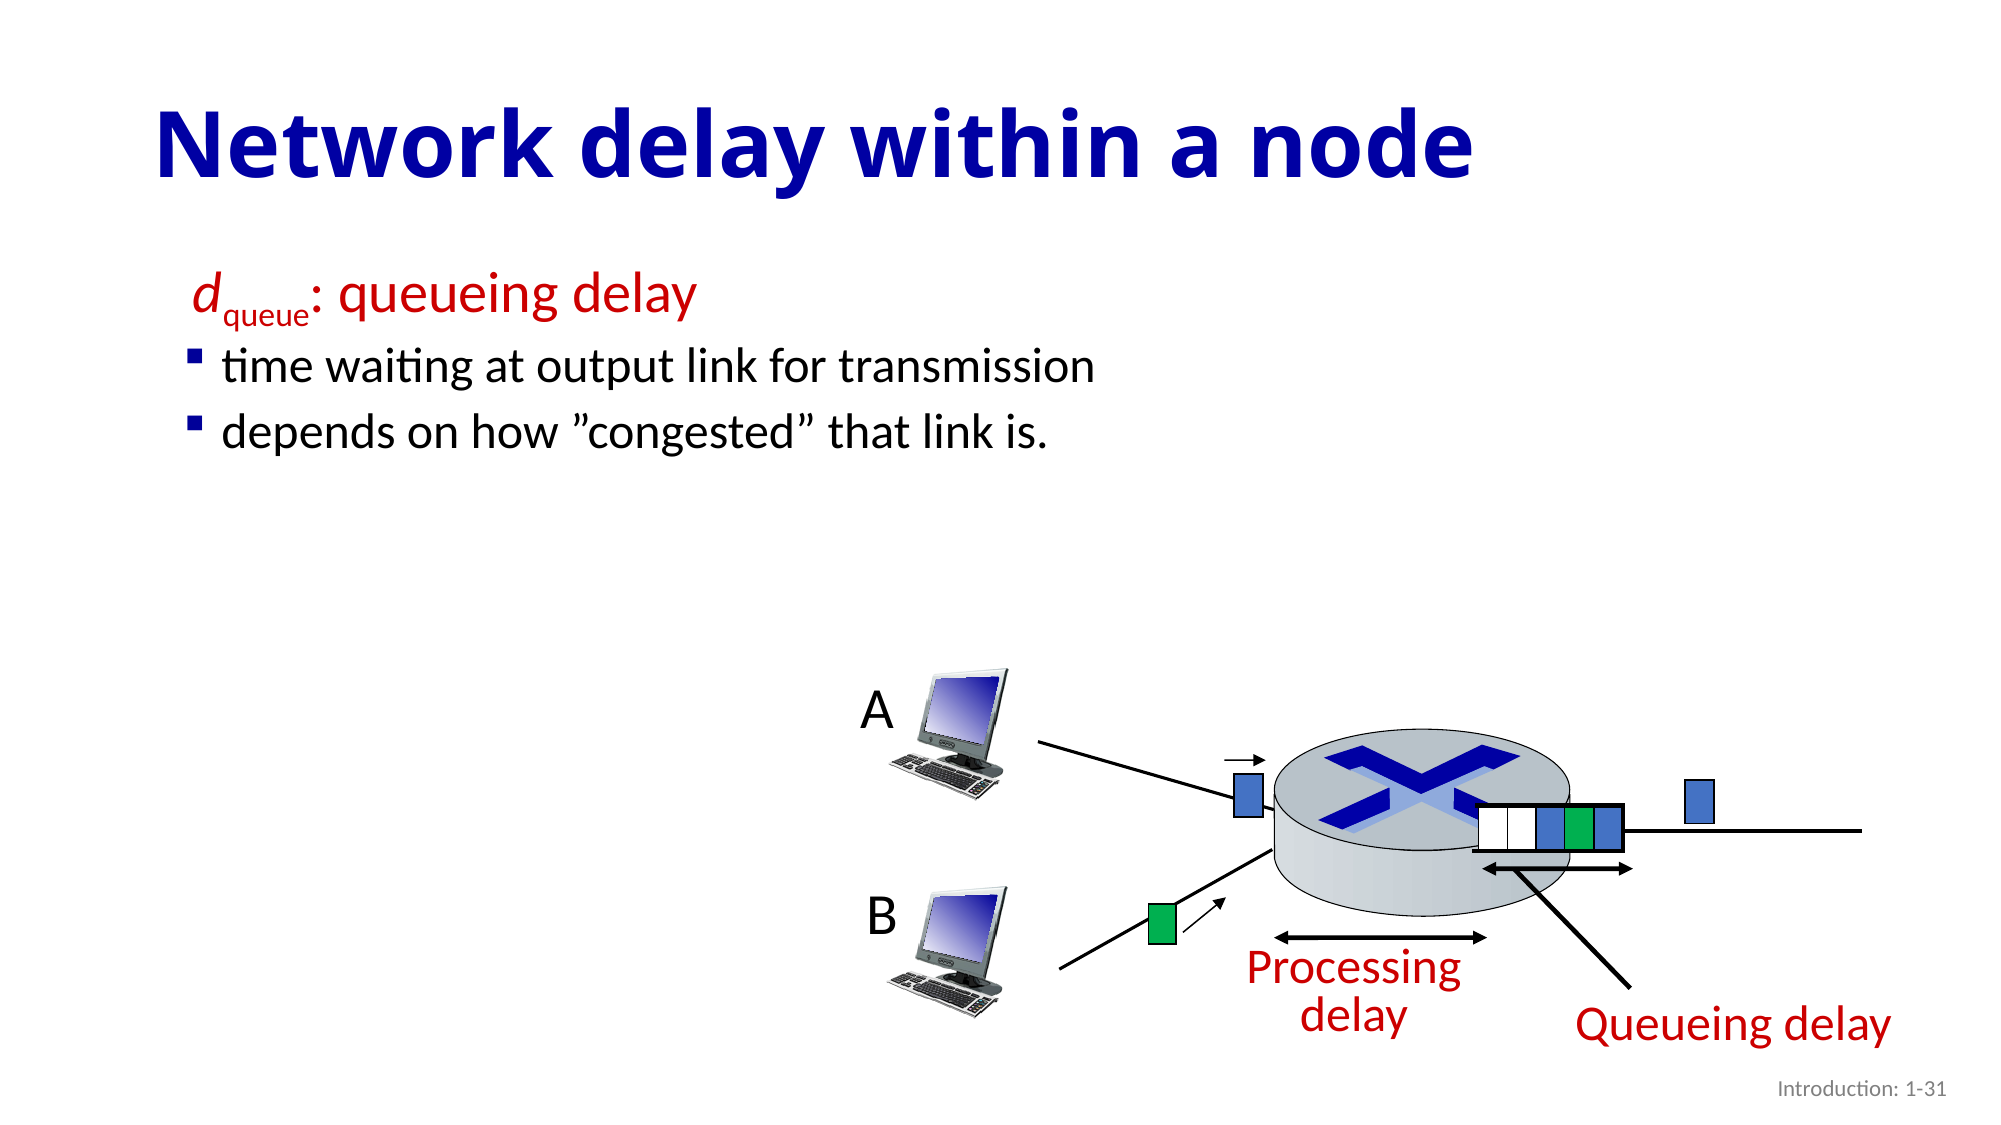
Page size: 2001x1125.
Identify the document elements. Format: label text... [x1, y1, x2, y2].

text_box Introduction: 1-31 [1512, 1056, 1963, 1117]
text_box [839, 662, 1863, 1051]
text_box Queueing delay [1560, 982, 1931, 1056]
text_box dqueue: queueing delay time waiting at output link for transmission depends on how ”congested” that link is. [168, 247, 1149, 642]
title Network delay within a node [137, 74, 1863, 221]
